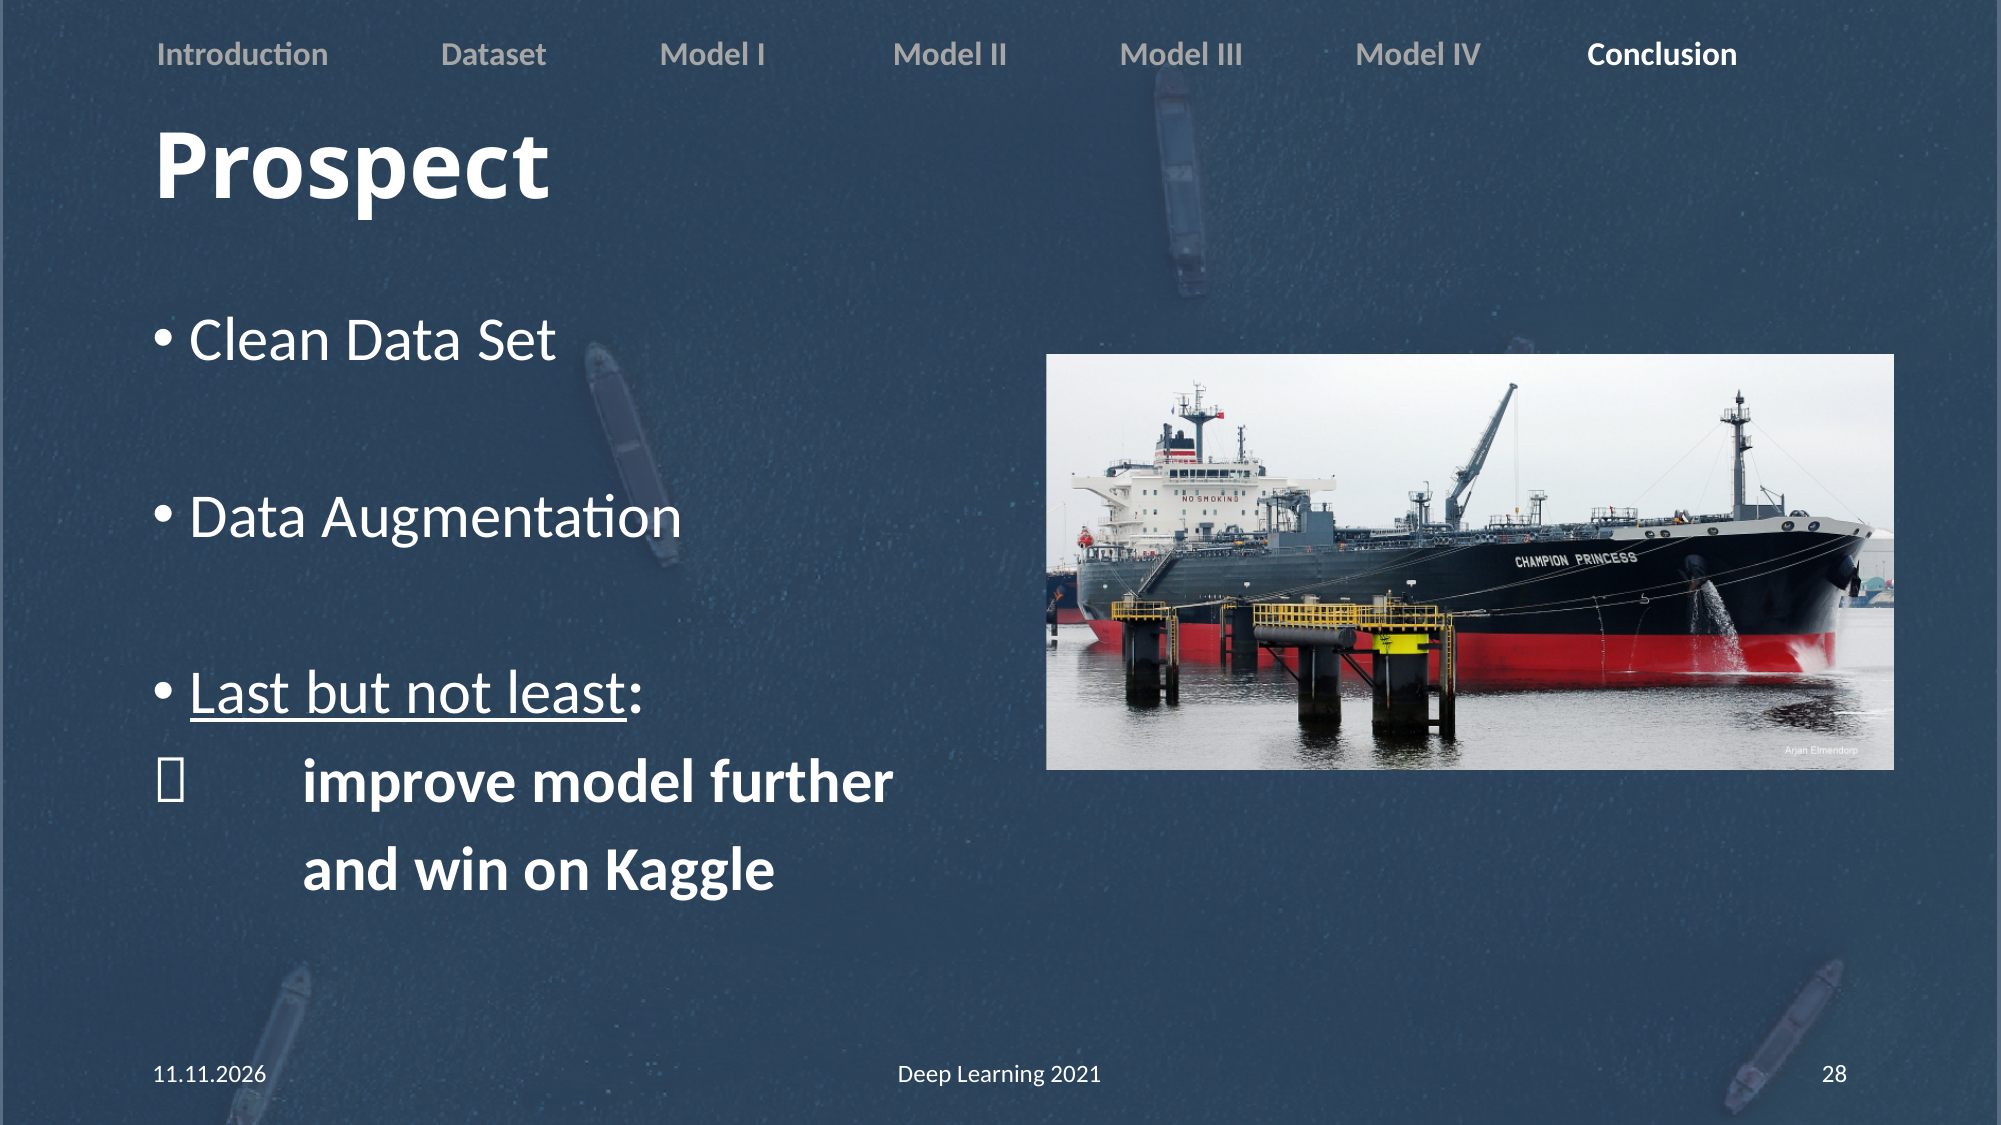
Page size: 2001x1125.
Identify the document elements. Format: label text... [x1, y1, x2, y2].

title Prospect [137, 59, 1863, 278]
list Clean Data Set Data Augmentation Last but not least:  improve model further and win on Kaggle [137, 299, 1863, 1014]
footer Deep Learning 2021 [662, 1042, 1338, 1103]
text_box Introduction Dataset Model I Model II Model III Model IV Conclusion [112, 24, 1939, 80]
picture [1046, 354, 1896, 771]
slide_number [137, 1042, 588, 1103]
slide_number 28 [1412, 1042, 1863, 1103]
